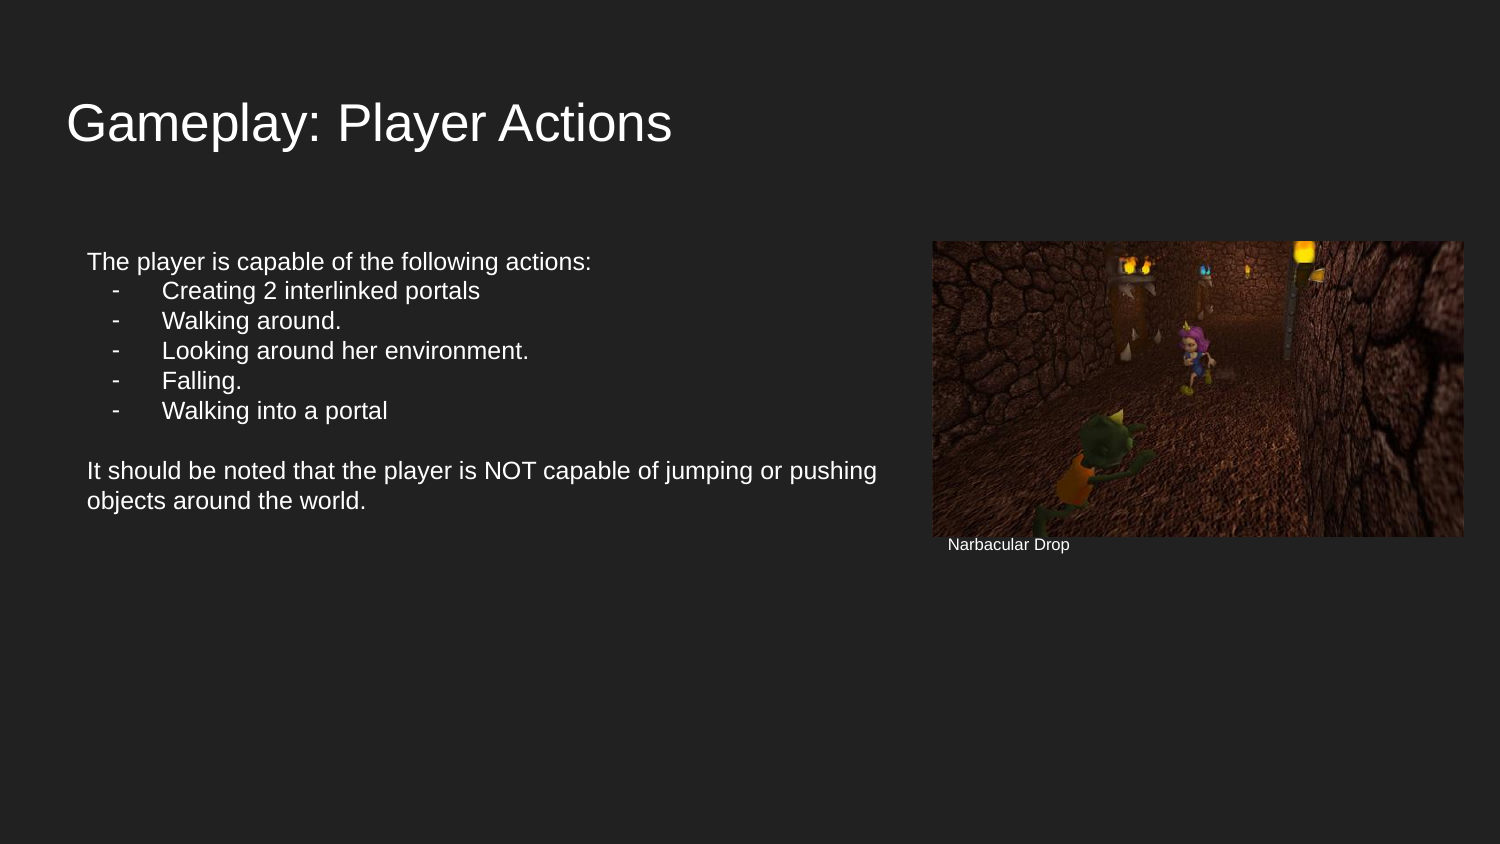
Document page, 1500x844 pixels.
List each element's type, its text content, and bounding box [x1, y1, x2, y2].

text_box The player is capable of the following actions: Creating 2 interlinked portals Walking around. Looking around her environment. Falling. Walking into a portal It should be noted that the player is NOT capable of jumping or pushing objects around the world. [71, 229, 920, 530]
picture [932, 241, 1464, 537]
title Gameplay: Player Actions [51, 72, 1449, 167]
text_box Narbacular Drop [932, 545, 1117, 565]
